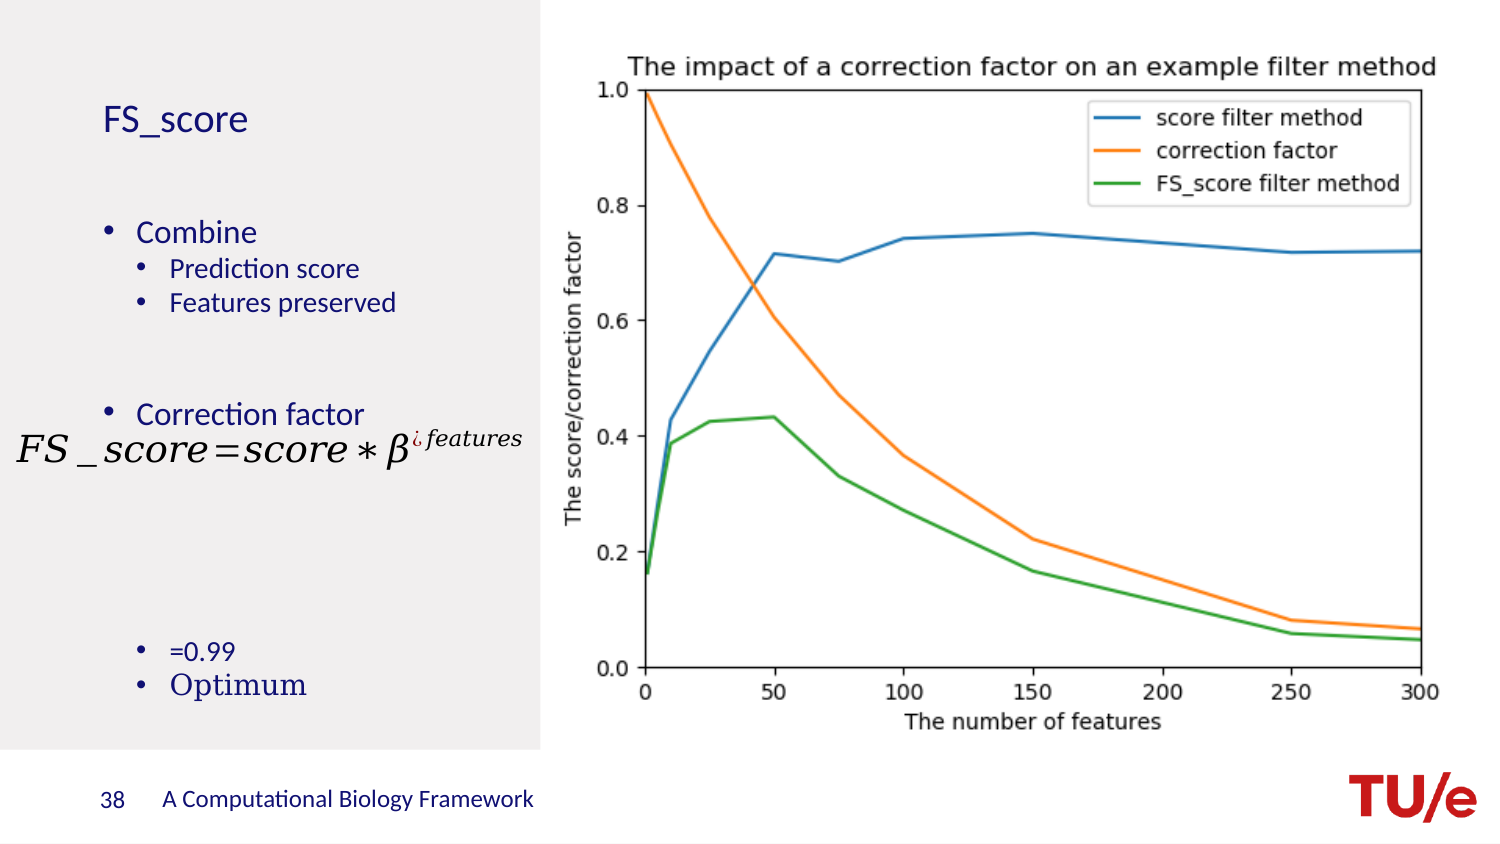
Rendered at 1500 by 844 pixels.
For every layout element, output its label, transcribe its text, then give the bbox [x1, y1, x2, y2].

picture [540, 0, 1500, 750]
footer A Computational Biology Framework [162, 782, 1267, 841]
picture [1336, 759, 1489, 835]
slide_number 38 [100, 783, 199, 841]
